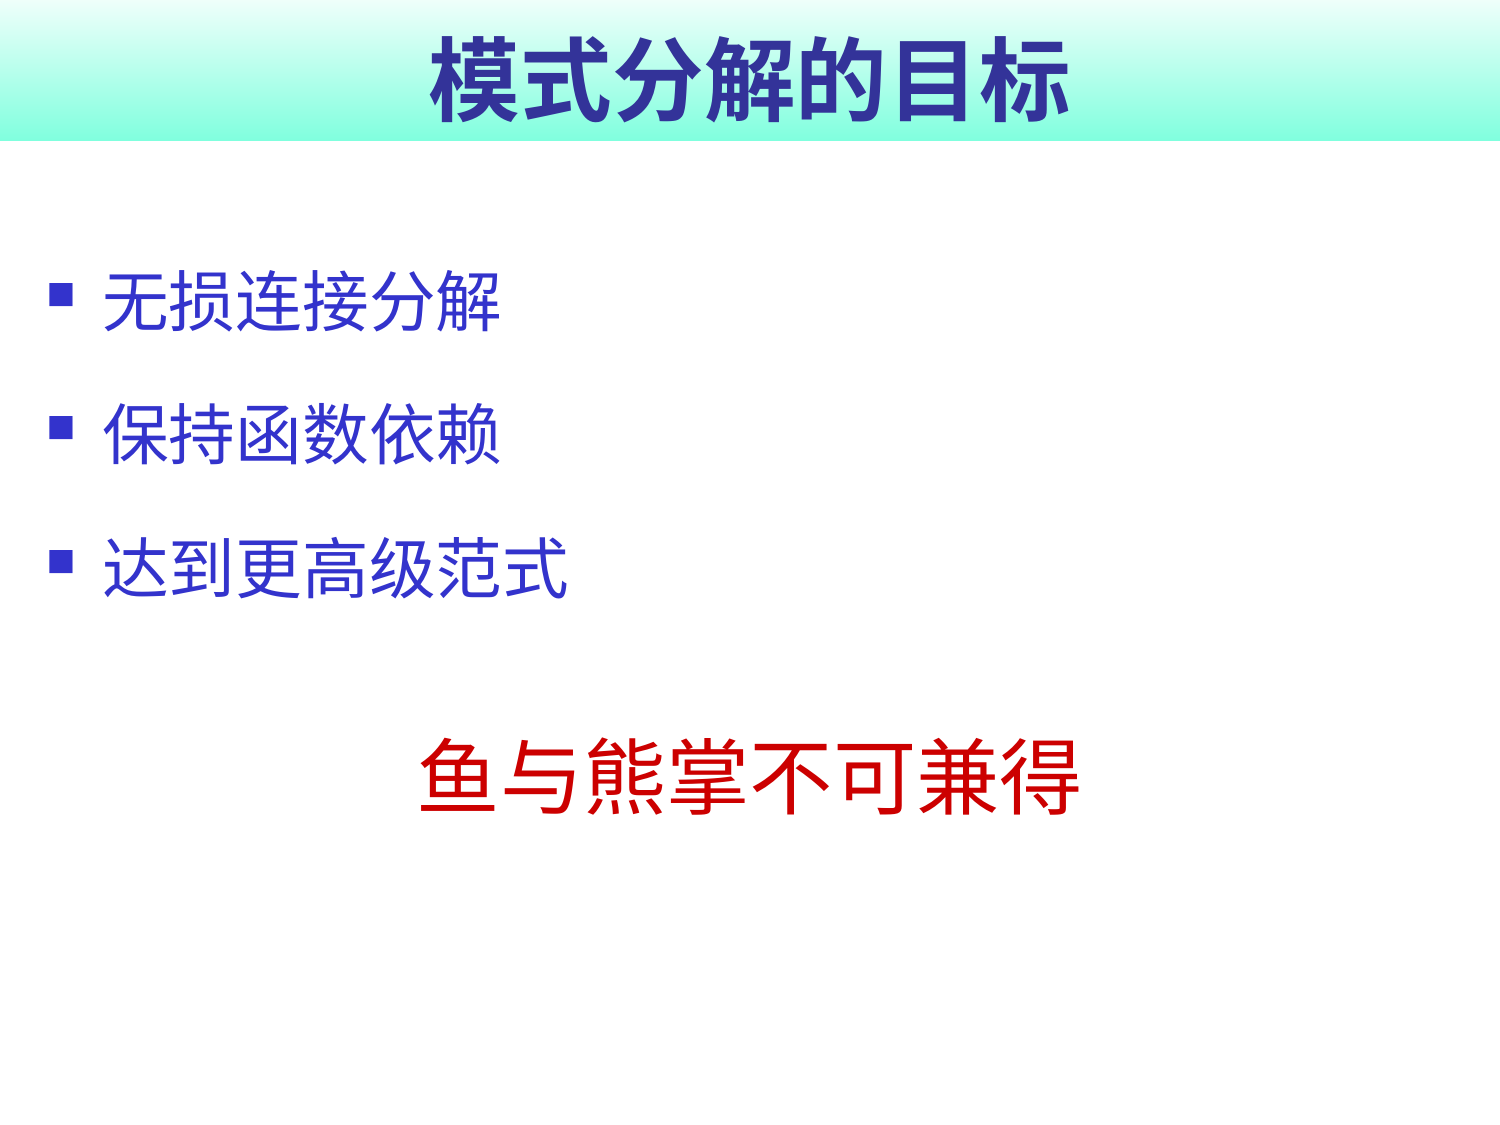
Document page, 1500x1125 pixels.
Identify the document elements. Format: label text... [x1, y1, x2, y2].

list 无损连接分解 保持函数依赖 达到更高级范式 [30, 212, 1476, 1088]
text_box 鱼与熊掌不可兼得 [401, 718, 1099, 833]
title 模式分解的目标 [0, 0, 1500, 141]
